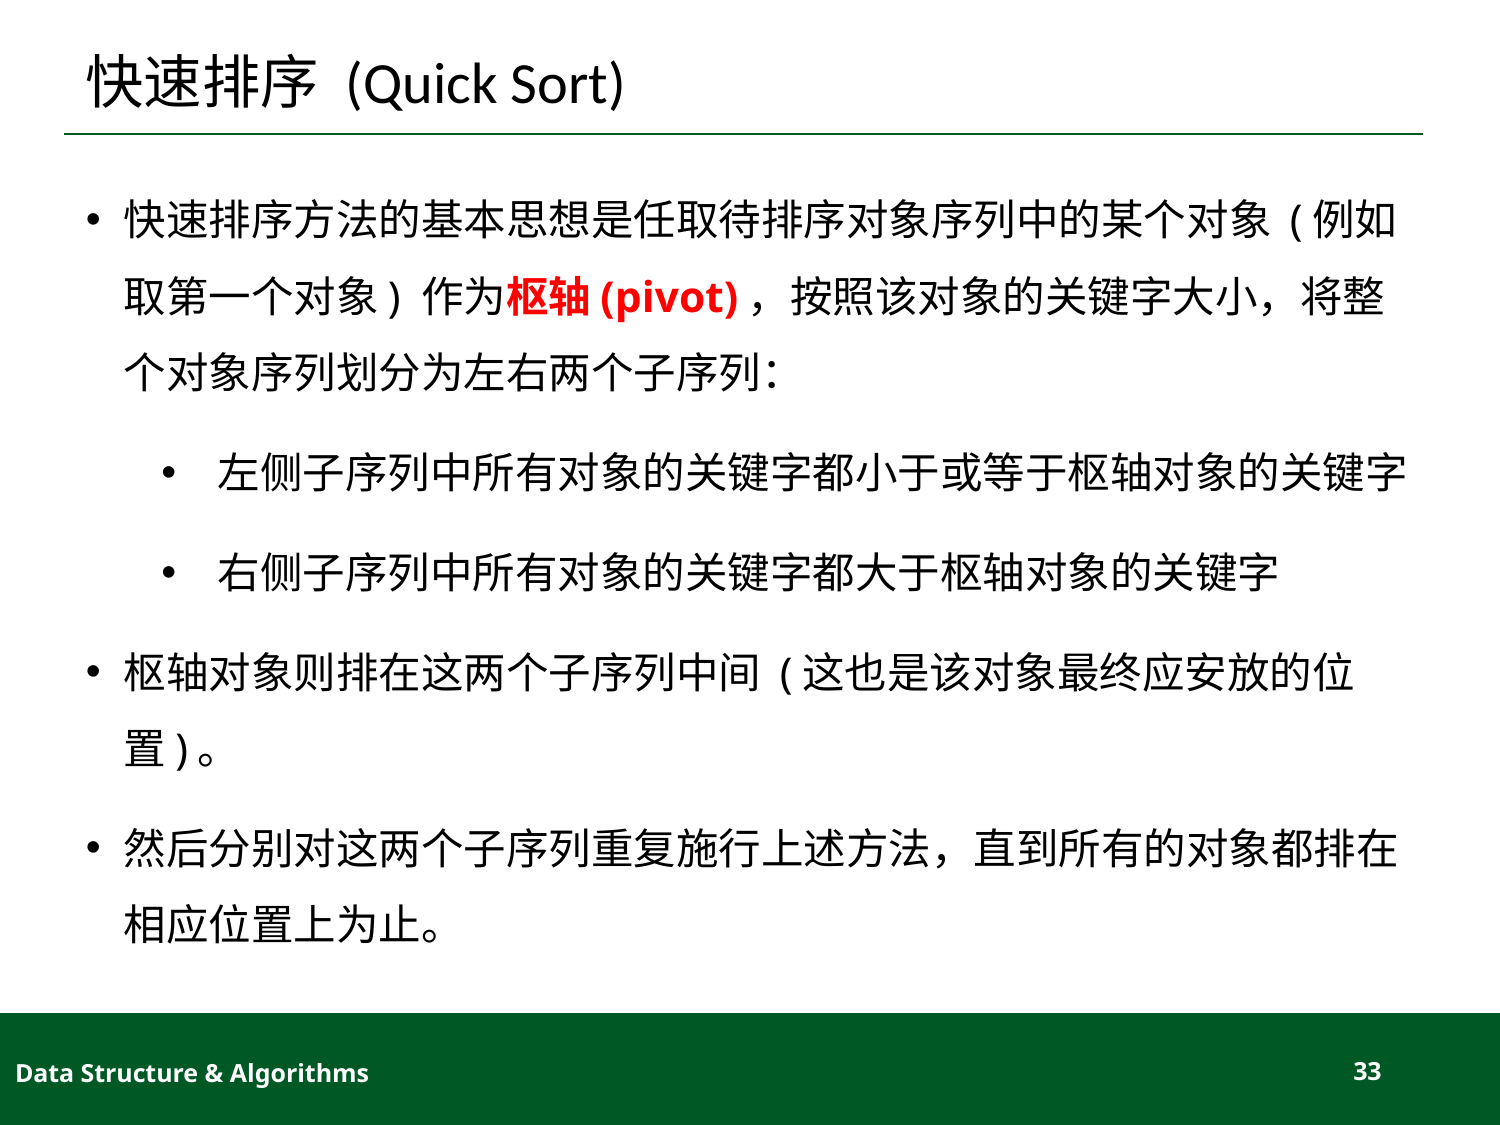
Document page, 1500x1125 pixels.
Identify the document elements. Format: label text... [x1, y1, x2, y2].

footer Data Structure & Algorithms [0, 1042, 507, 1103]
title 快速排序 (Quick Sort) [70, 34, 1430, 135]
list 快速排序方法的基本思想是任取待排序对象序列中的某个对象 (例如取第一个对象) 作为枢轴(pivot)，按照该对象的关键字大小，将整个对象序列划分为左右两个子序列： 左侧子序列中所有对象的关键字都小于或等于枢轴对象的关键字 右侧子序列中所有对象的关键字都大于枢轴对象的关键字 枢轴对象则排在这两个子序列中间 (这也是该对象最终应安放的位置)。 然后分别对这两个子序列重复施行上述方法，直到所有的对象都排在相应位置上为止。 [70, 160, 1430, 991]
slide_number 33 [1059, 1042, 1397, 1103]
